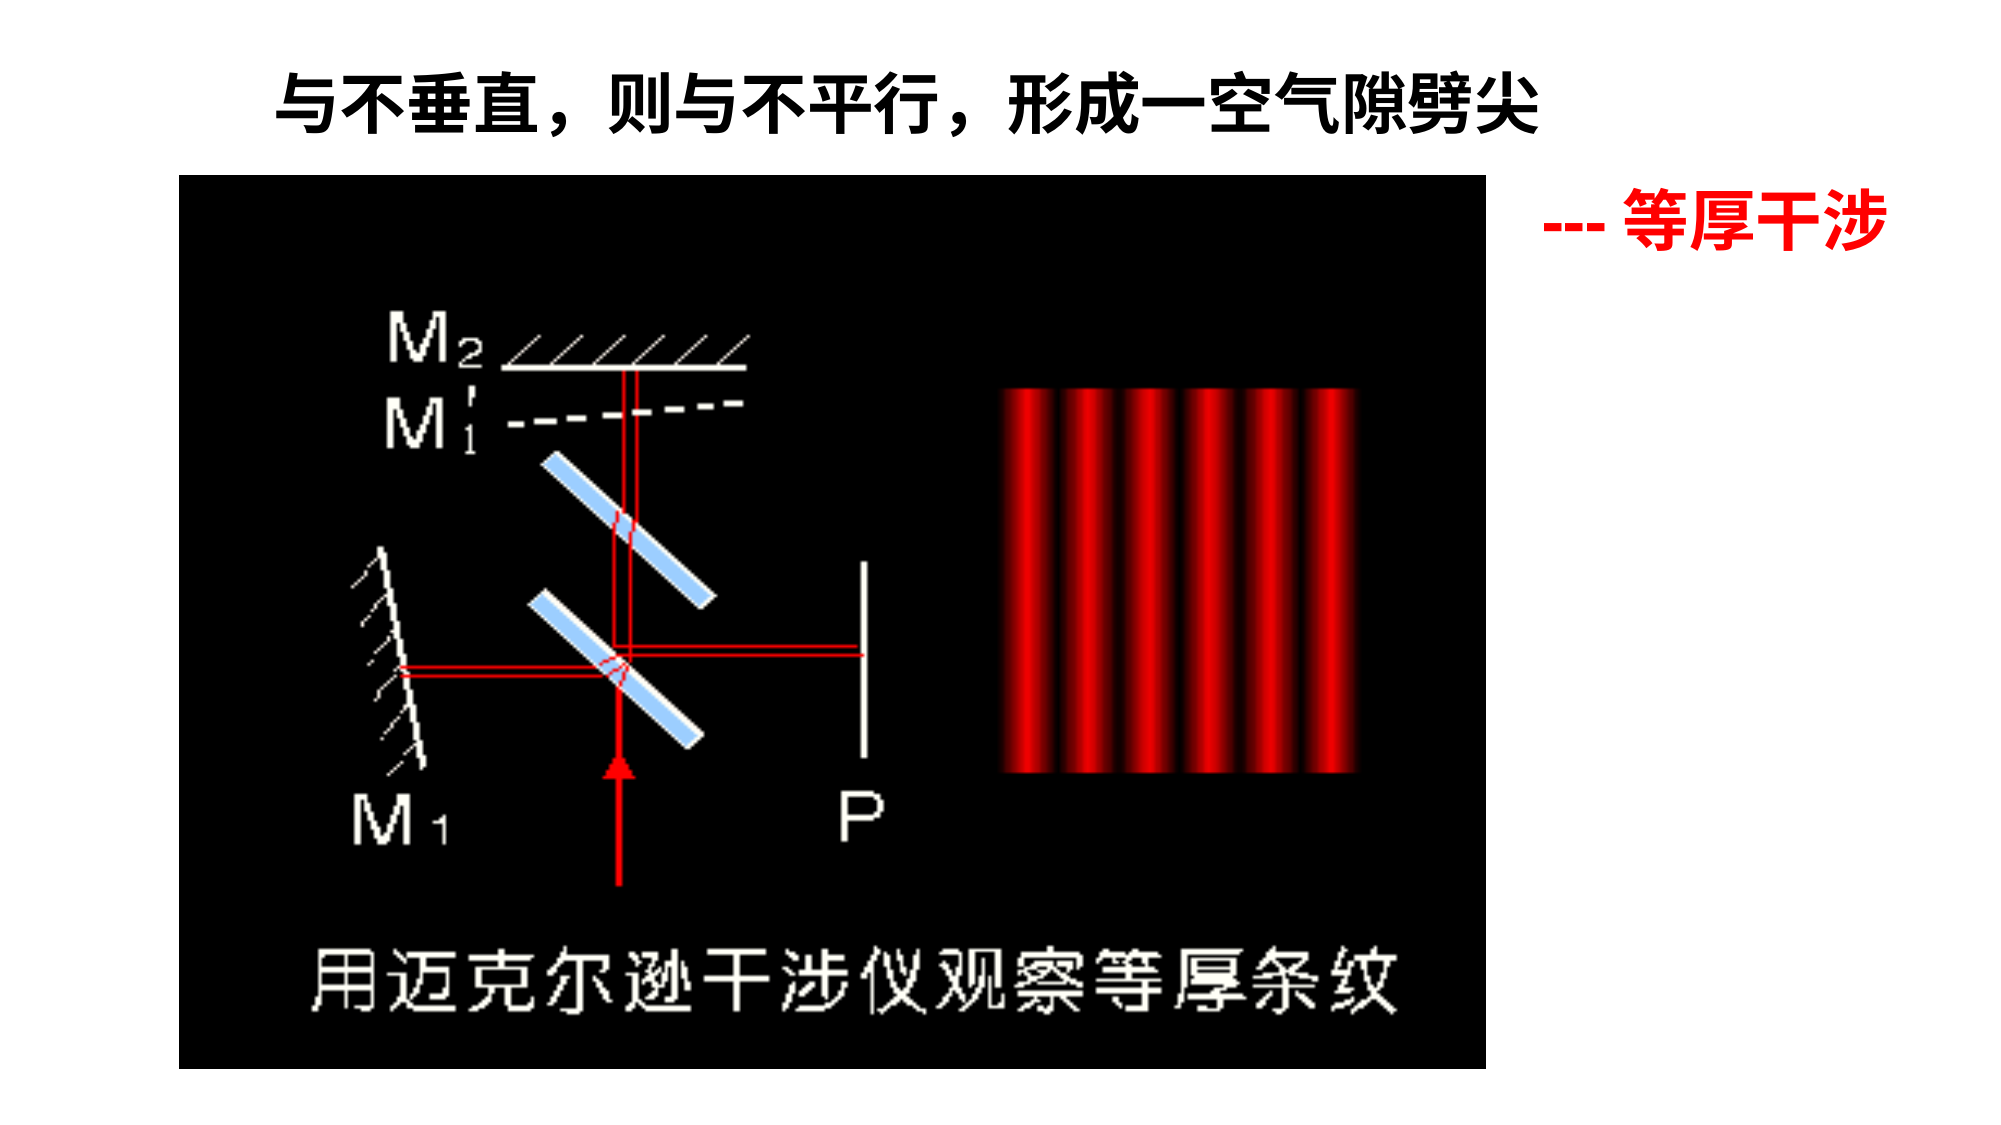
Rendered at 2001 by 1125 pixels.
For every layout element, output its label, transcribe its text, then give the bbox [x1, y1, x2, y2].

picture [179, 175, 1486, 1069]
text_box ---等厚干涉 [1527, 171, 1905, 267]
